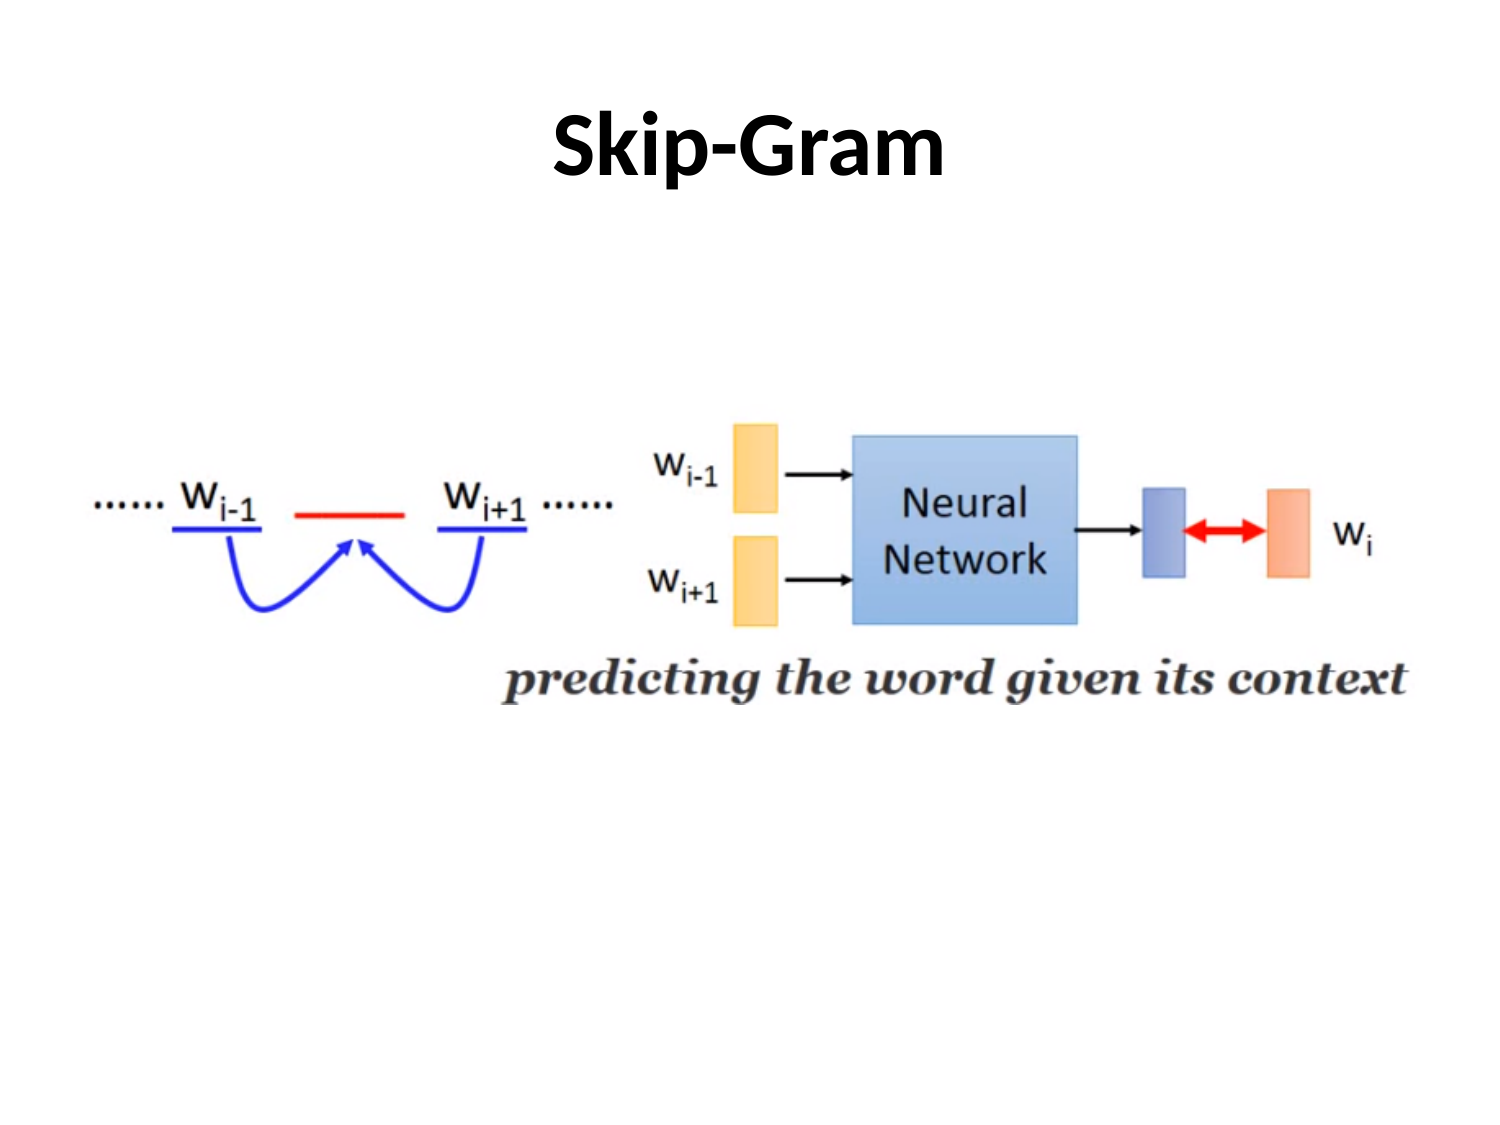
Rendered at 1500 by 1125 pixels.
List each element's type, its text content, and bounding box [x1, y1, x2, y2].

picture [52, 396, 1423, 705]
title Skip-Gram [75, 45, 1425, 233]
